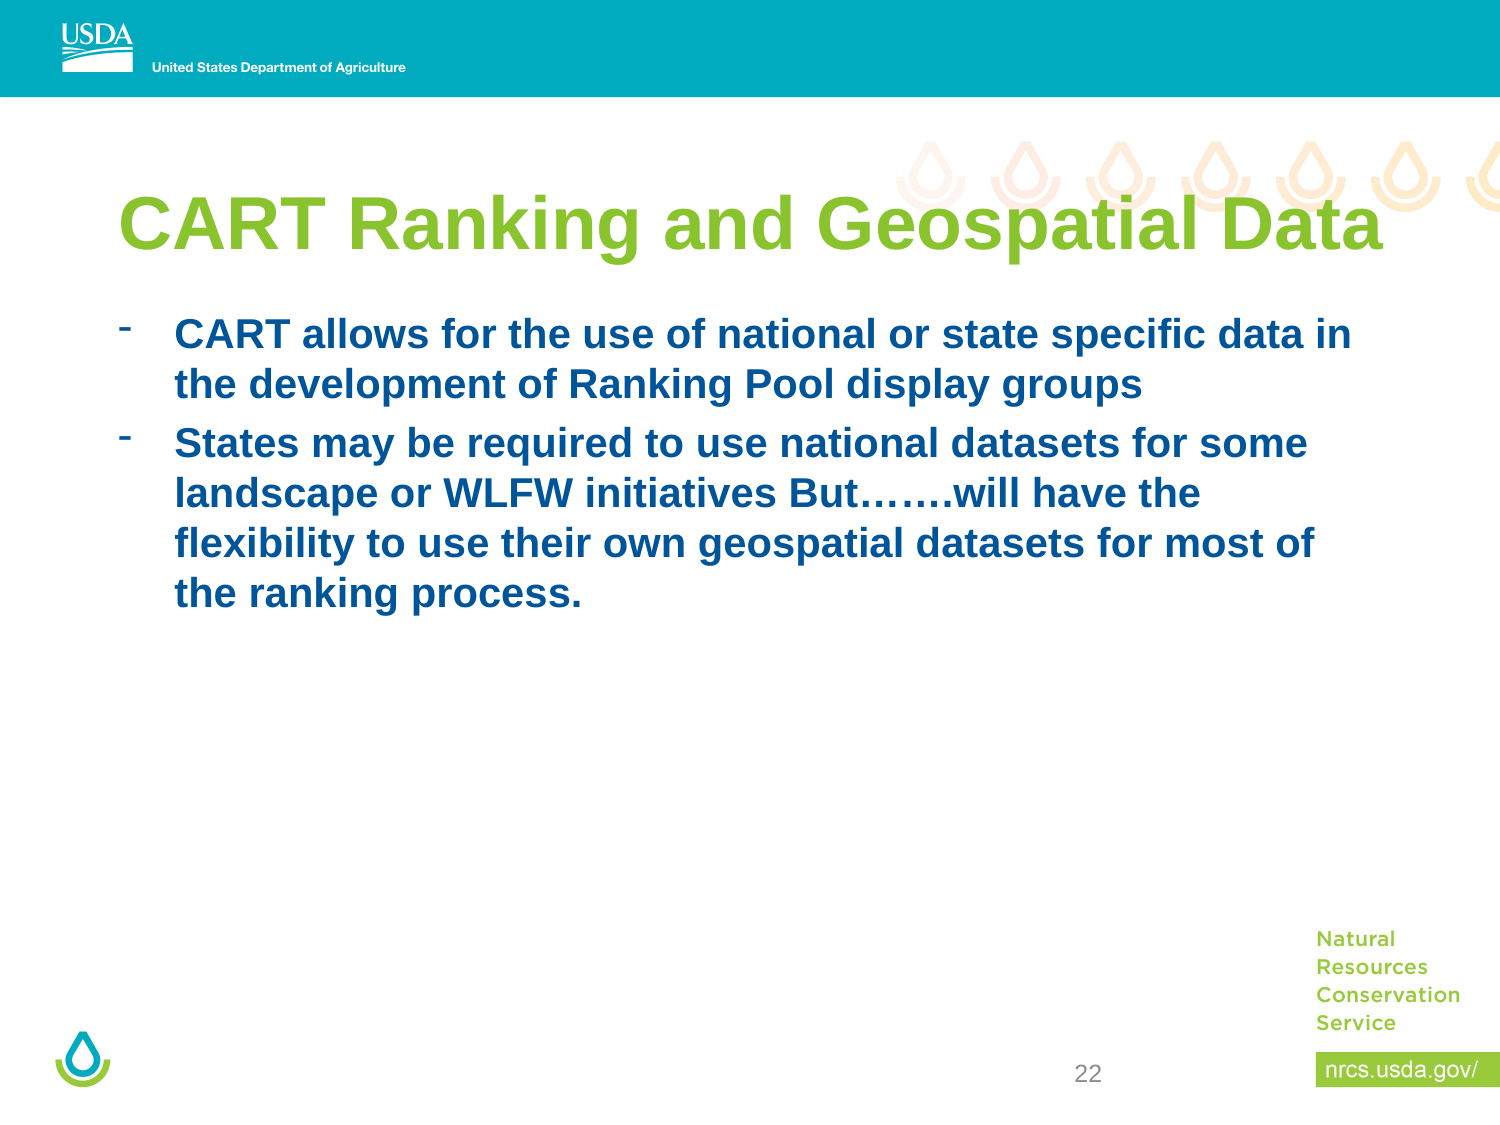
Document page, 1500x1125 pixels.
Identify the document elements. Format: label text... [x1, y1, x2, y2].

slide_number 22 [1059, 1042, 1397, 1103]
list CART allows for the use of national or state specific data in the development of Ranking Pool display groups States may be required to use national datasets for some landscape or WLFW initiatives But…….will have the flexibility to use their own geospatial datasets for most of the ranking process. [103, 299, 1397, 1014]
picture [0, 0, 1500, 1125]
title CART Ranking and Geospatial Data [103, 162, 1468, 278]
